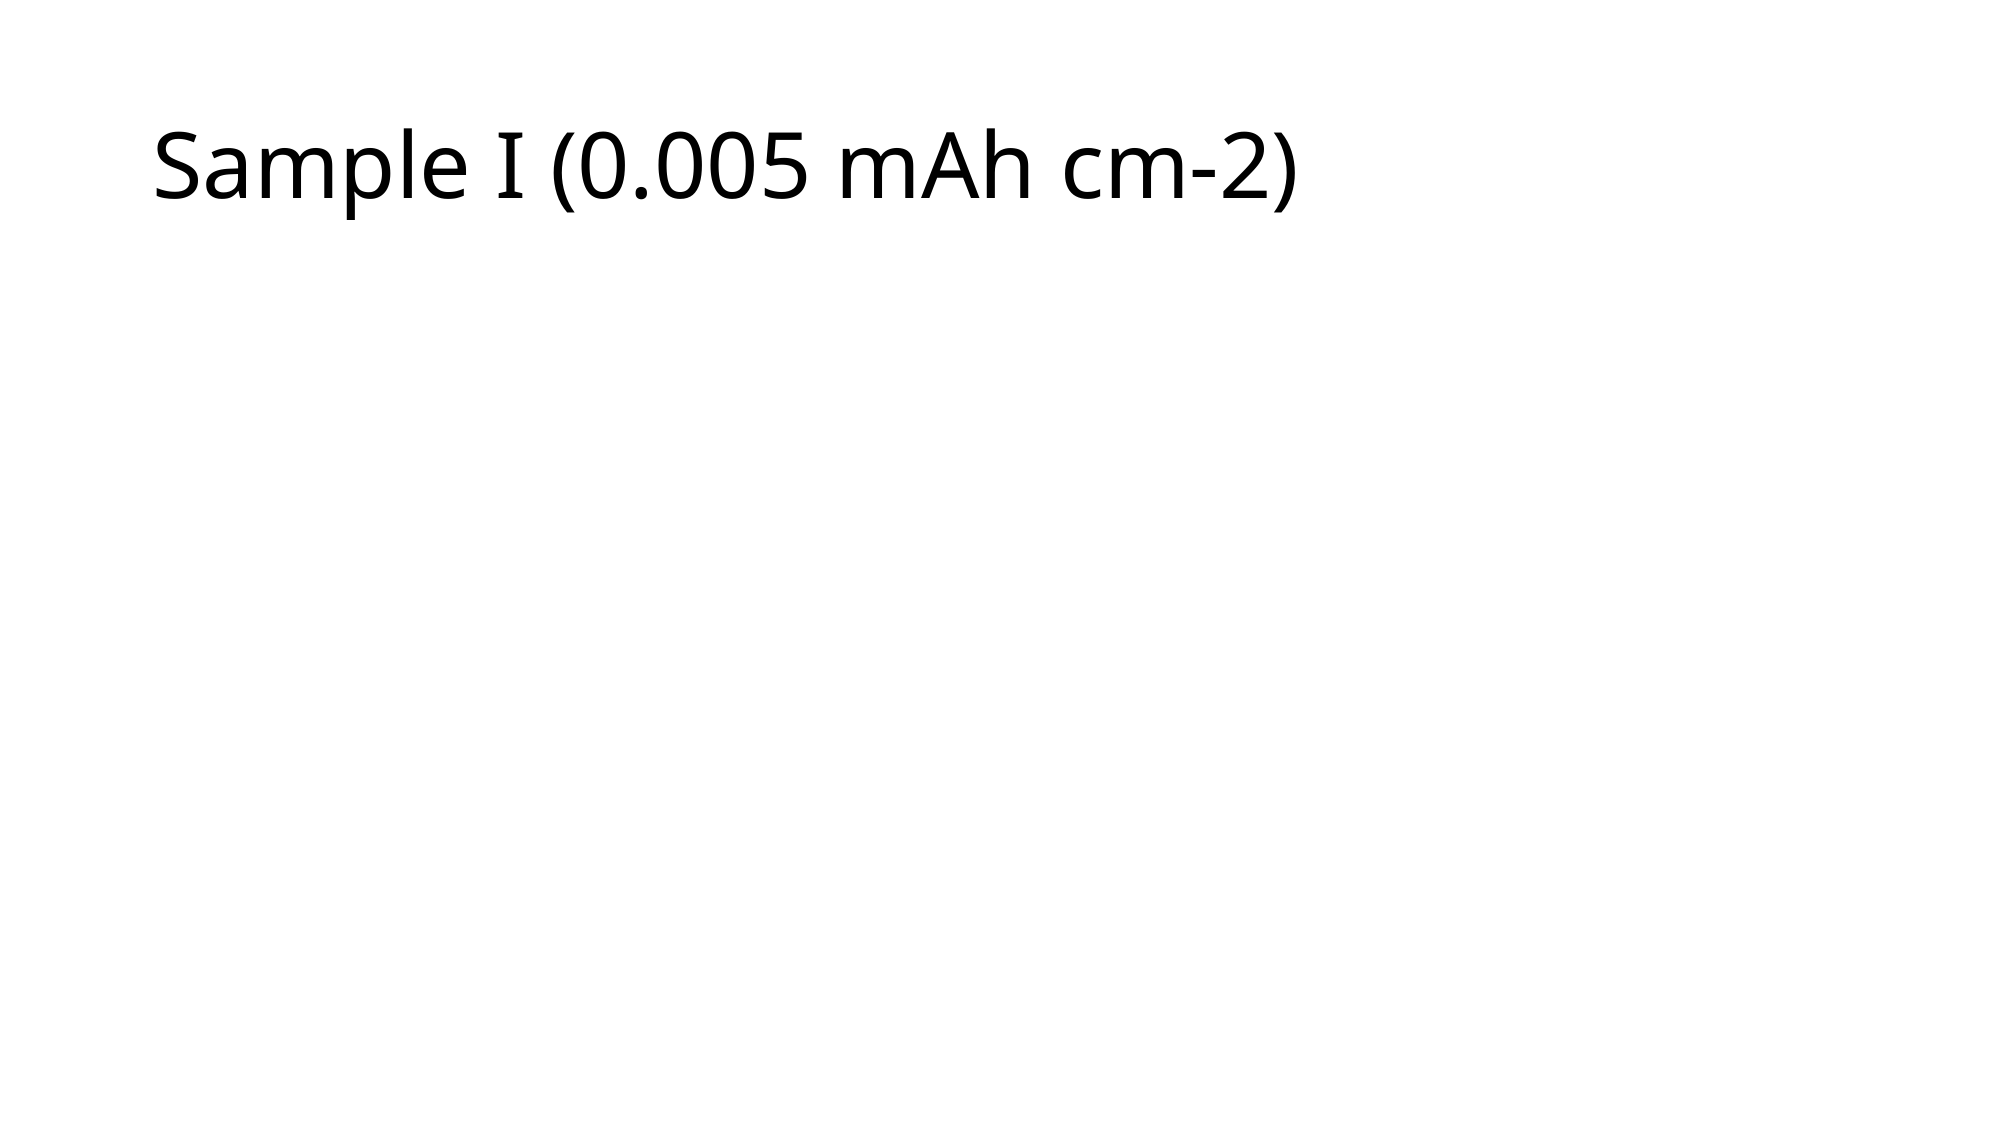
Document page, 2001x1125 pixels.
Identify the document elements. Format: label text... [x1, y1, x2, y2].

title Sample I (0.005 mAh cm-2) [137, 59, 1863, 278]
